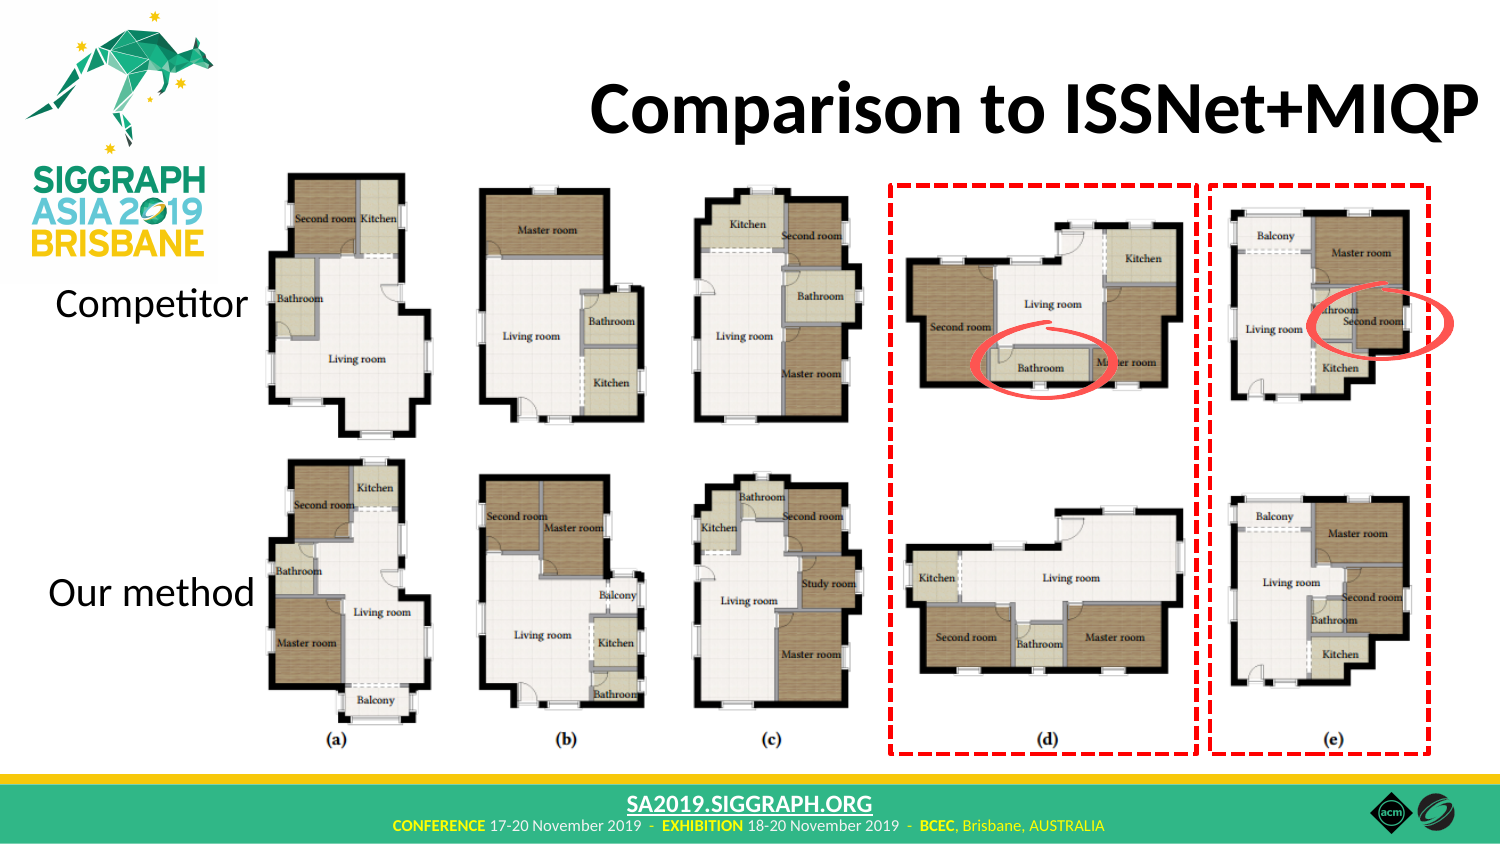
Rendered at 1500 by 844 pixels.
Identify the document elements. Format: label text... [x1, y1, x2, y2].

text_box Our method [33, 557, 249, 622]
picture [0, 0, 218, 284]
text_box Competitor [40, 268, 249, 334]
picture [254, 163, 1455, 755]
text_box Comparison to ISSNet+MIQP [255, 58, 1482, 164]
picture [1368, 785, 1463, 839]
